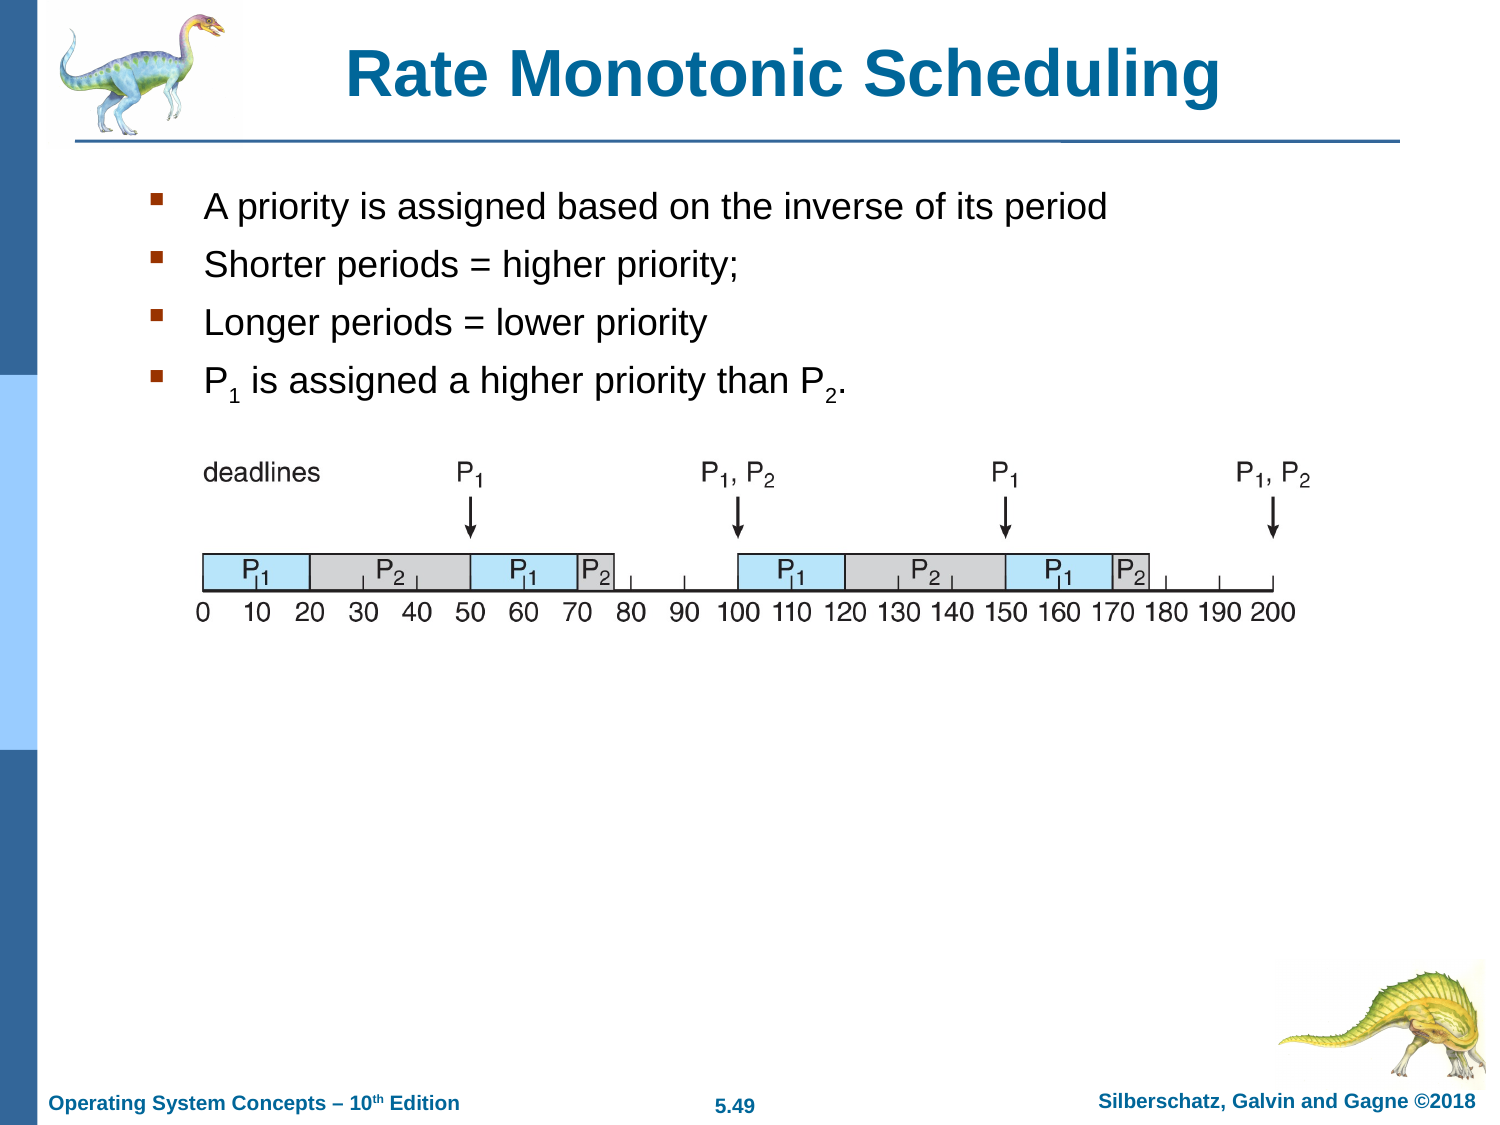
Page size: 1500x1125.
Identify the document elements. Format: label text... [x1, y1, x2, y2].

picture [1275, 959, 1486, 1090]
title Rate Monotonic Scheduling [143, 22, 1425, 118]
list A priority is assigned based on the inverse of its period Shorter periods = higher priority; Longer periods = lower priority P1 is assigned a higher priority than P2. [132, 174, 1339, 911]
picture [46, 0, 243, 149]
picture [194, 458, 1310, 627]
